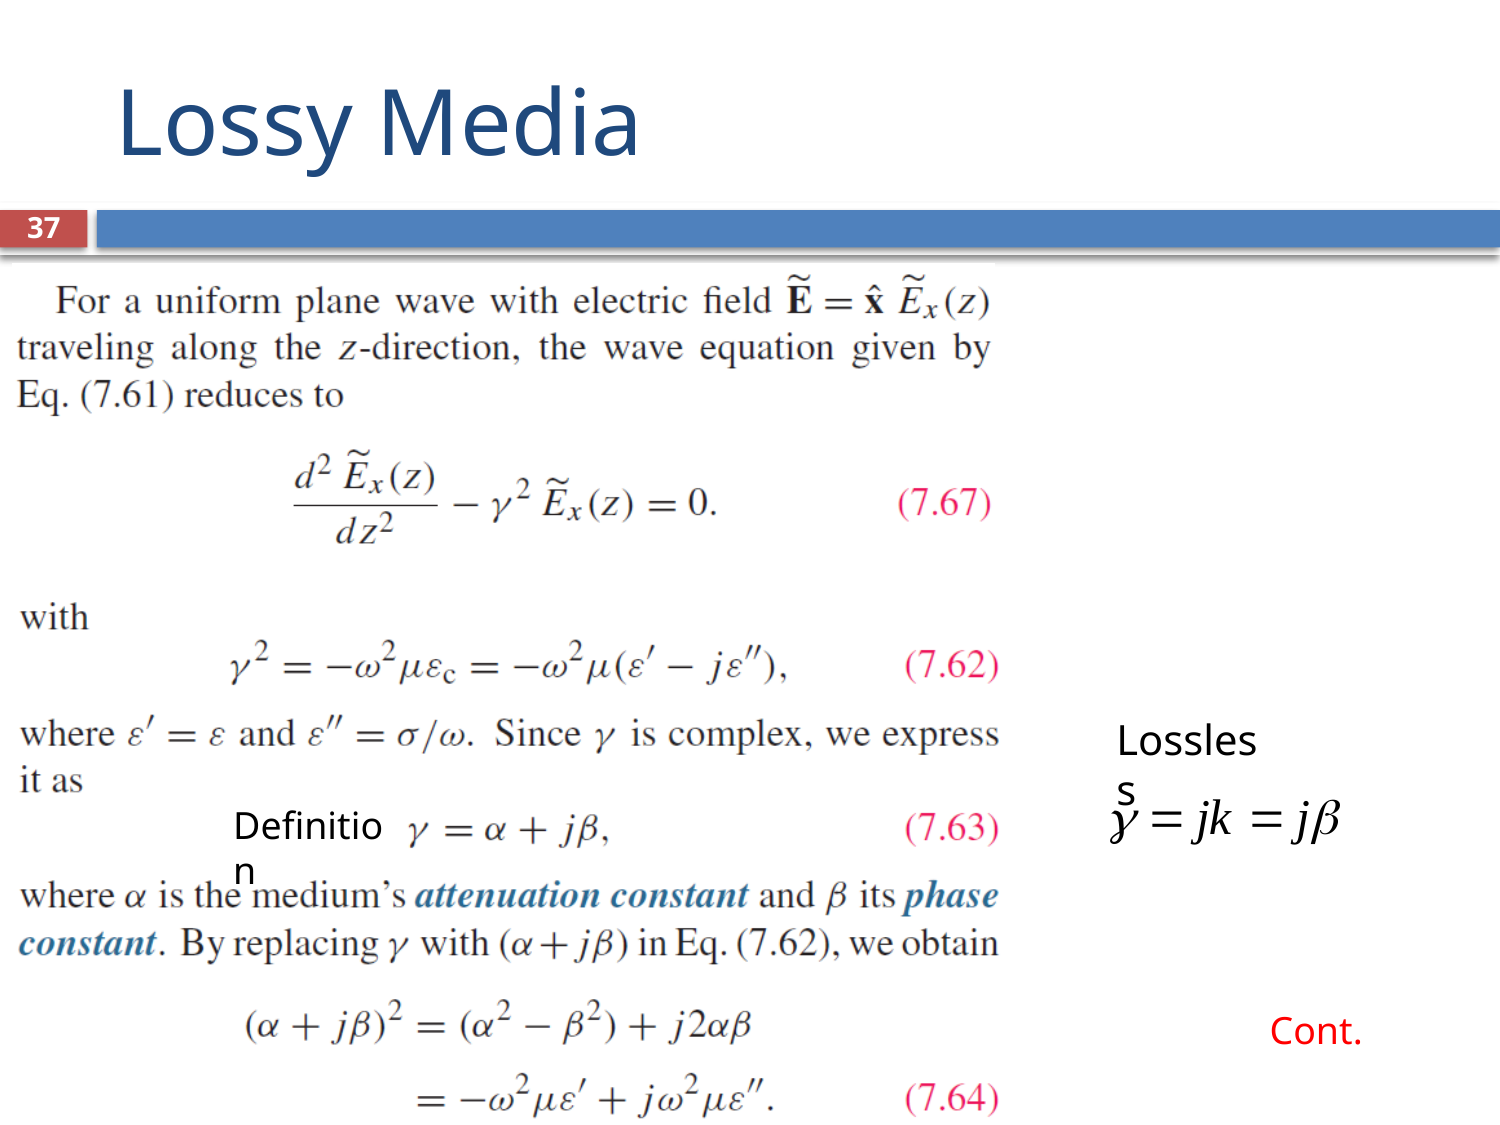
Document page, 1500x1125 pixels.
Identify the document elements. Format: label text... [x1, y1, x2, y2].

slide_number 37 [0, 208, 88, 249]
text_box Cont. [1254, 999, 1378, 1060]
title Lossy Media [100, 37, 1438, 200]
text_box Lossless [1101, 706, 1289, 788]
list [12, 262, 996, 551]
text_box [1101, 788, 1353, 856]
picture [12, 592, 1004, 1125]
